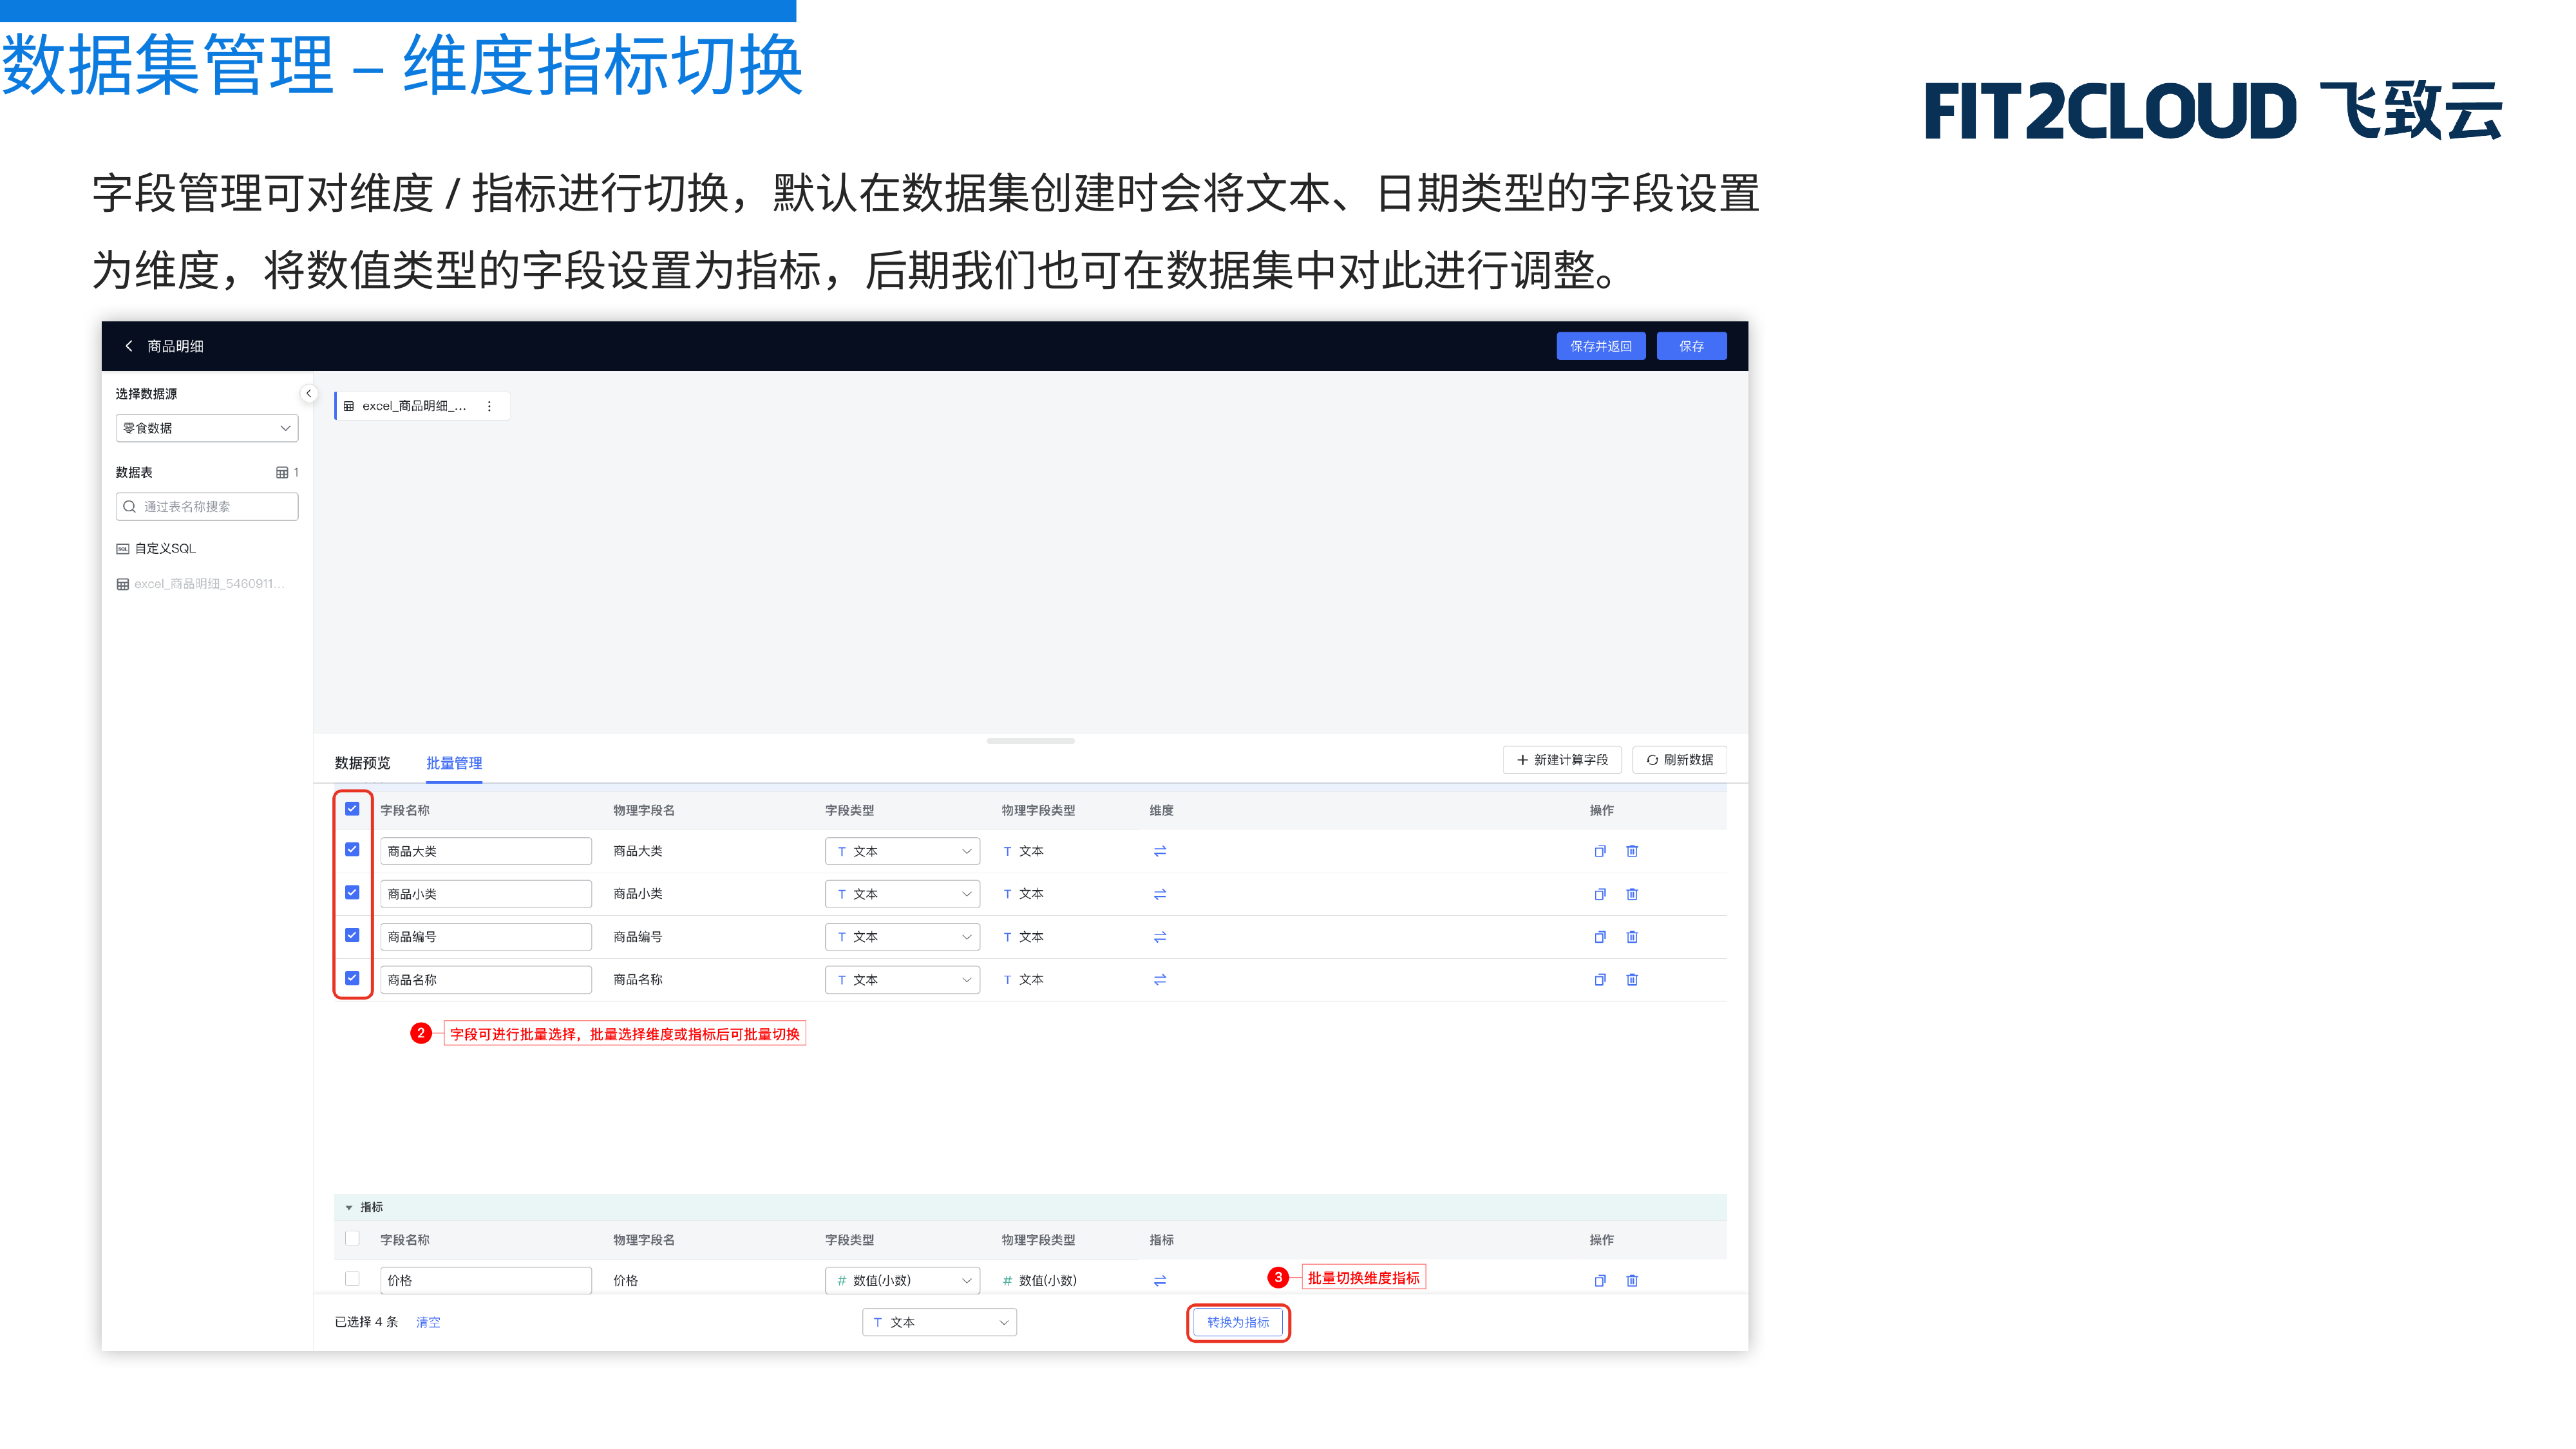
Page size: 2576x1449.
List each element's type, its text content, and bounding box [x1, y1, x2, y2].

picture [1926, 80, 2503, 140]
text_box 数据集管理 – 维度指标切换 [0, 23, 1048, 108]
picture [83, 303, 1766, 1368]
text_box [0, 0, 797, 23]
text_box 字段管理可对维度/指标进行切换，默认在数据集创建时会将文本、日期类型的字段设置为维度，将数值类型的字段设置为指标，后期我们也可在数据集中对此进行调整。 [84, 133, 1783, 303]
